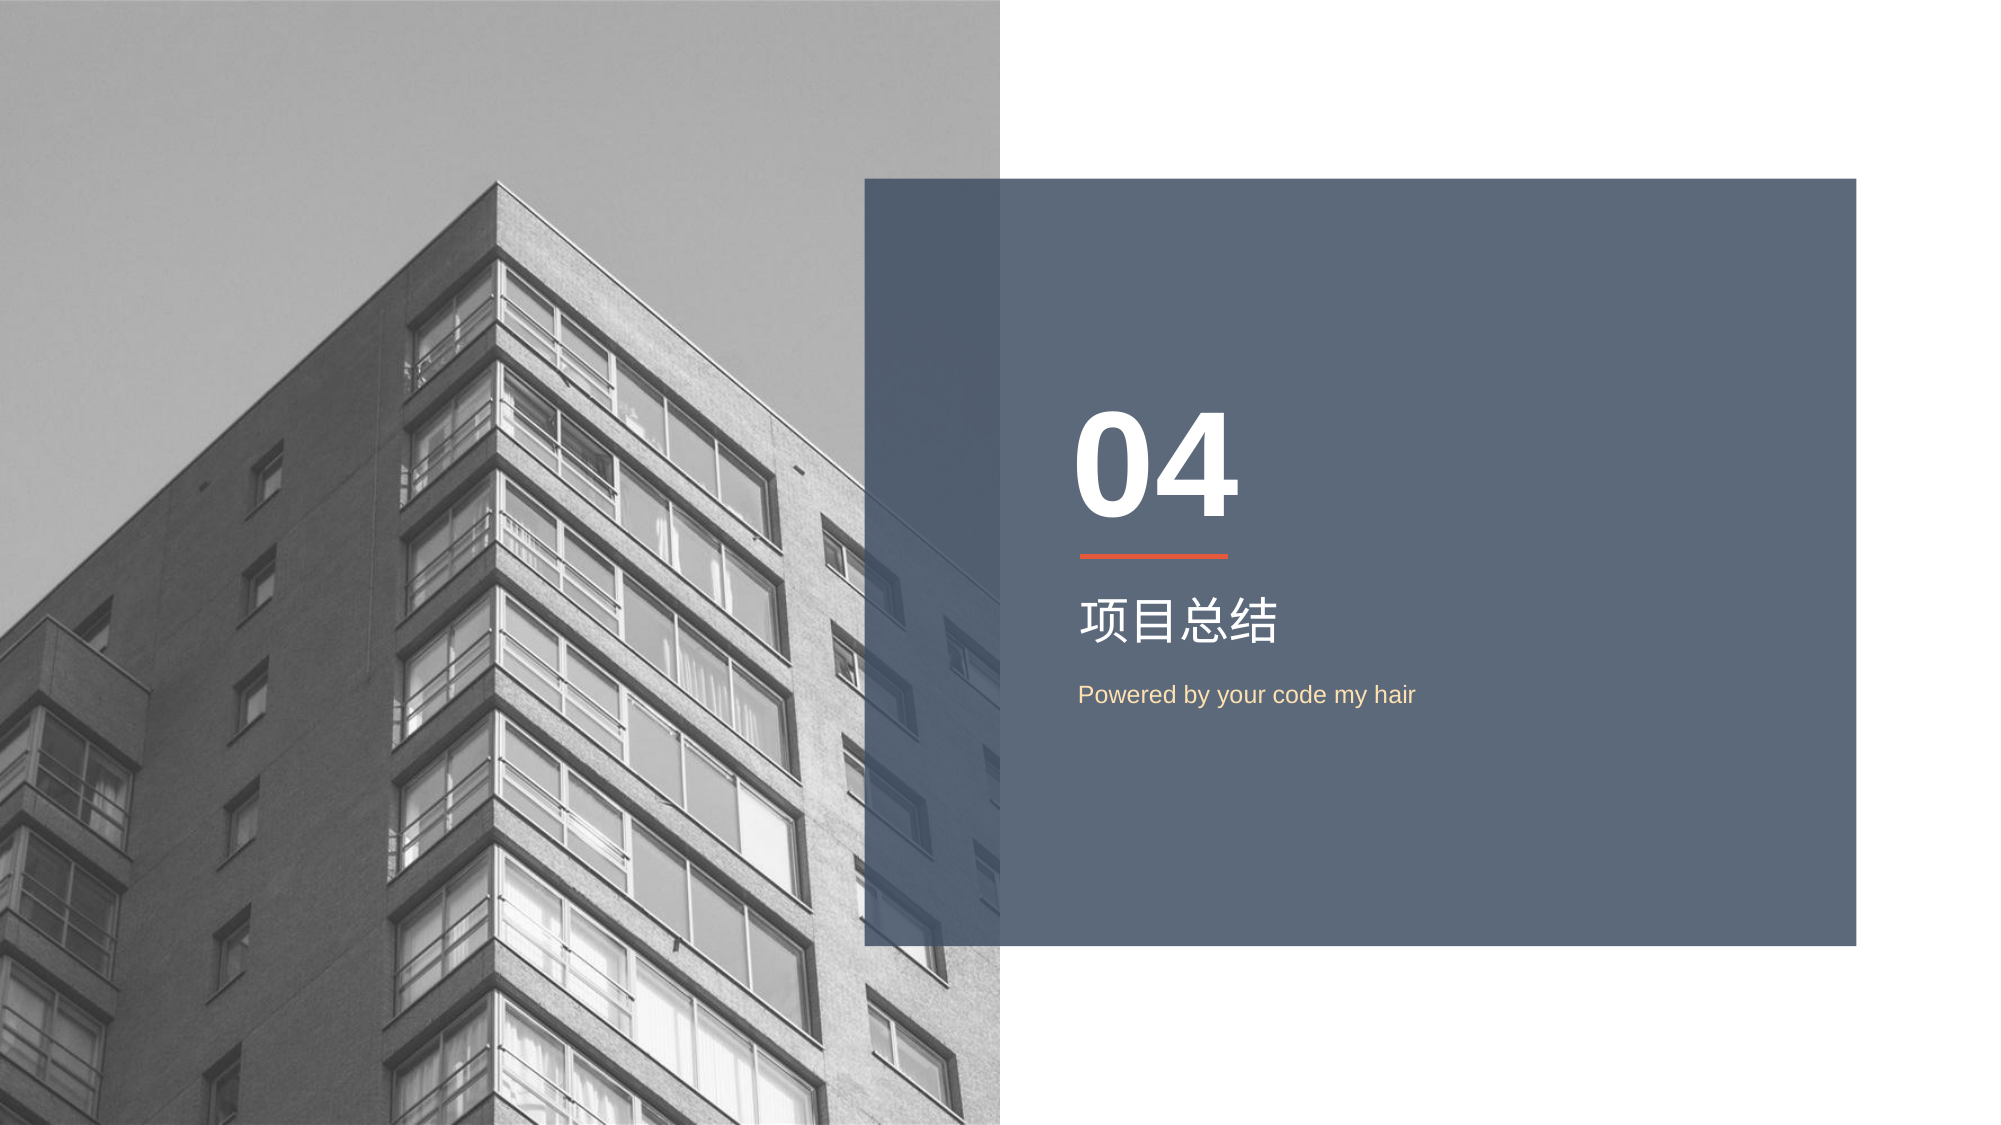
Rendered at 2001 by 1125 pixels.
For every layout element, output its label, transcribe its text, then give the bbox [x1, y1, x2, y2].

text_box 项目总结 [1064, 582, 1295, 657]
text_box [1000, 178, 1857, 947]
text_box 04 [1057, 359, 1254, 554]
text_box Powered by your code my hair [1063, 671, 1758, 716]
picture [0, 0, 1000, 1125]
